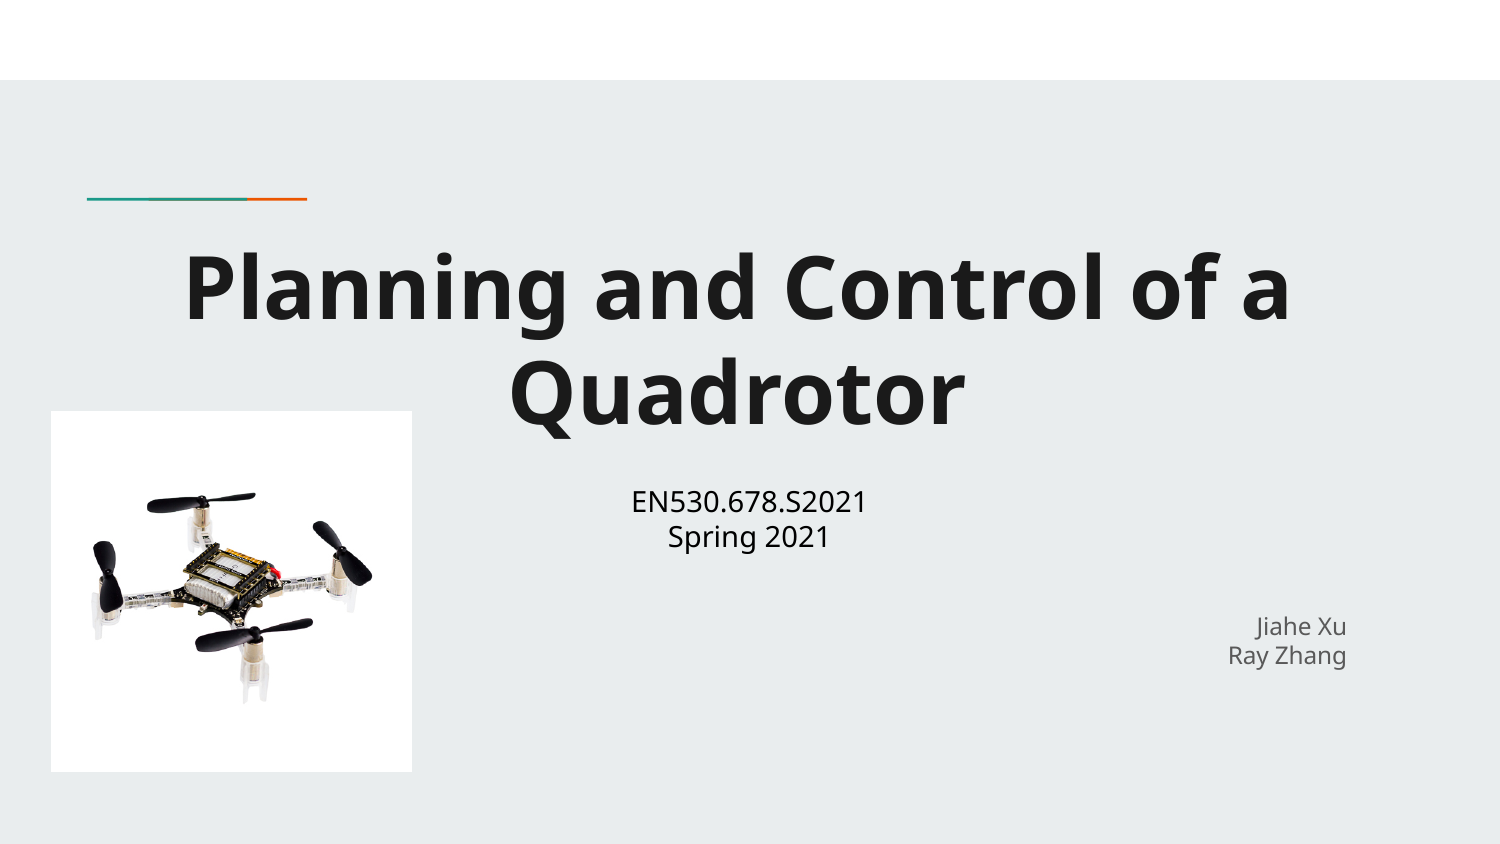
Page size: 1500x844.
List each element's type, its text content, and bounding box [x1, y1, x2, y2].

picture [50, 411, 412, 772]
subtitle Jiahe Xu Ray Zhang [416, 596, 1369, 685]
text_box EN530.678.S2021 Spring 2021 [457, 468, 1042, 569]
title Planning and Control of a Quadrotor [119, 216, 1356, 490]
